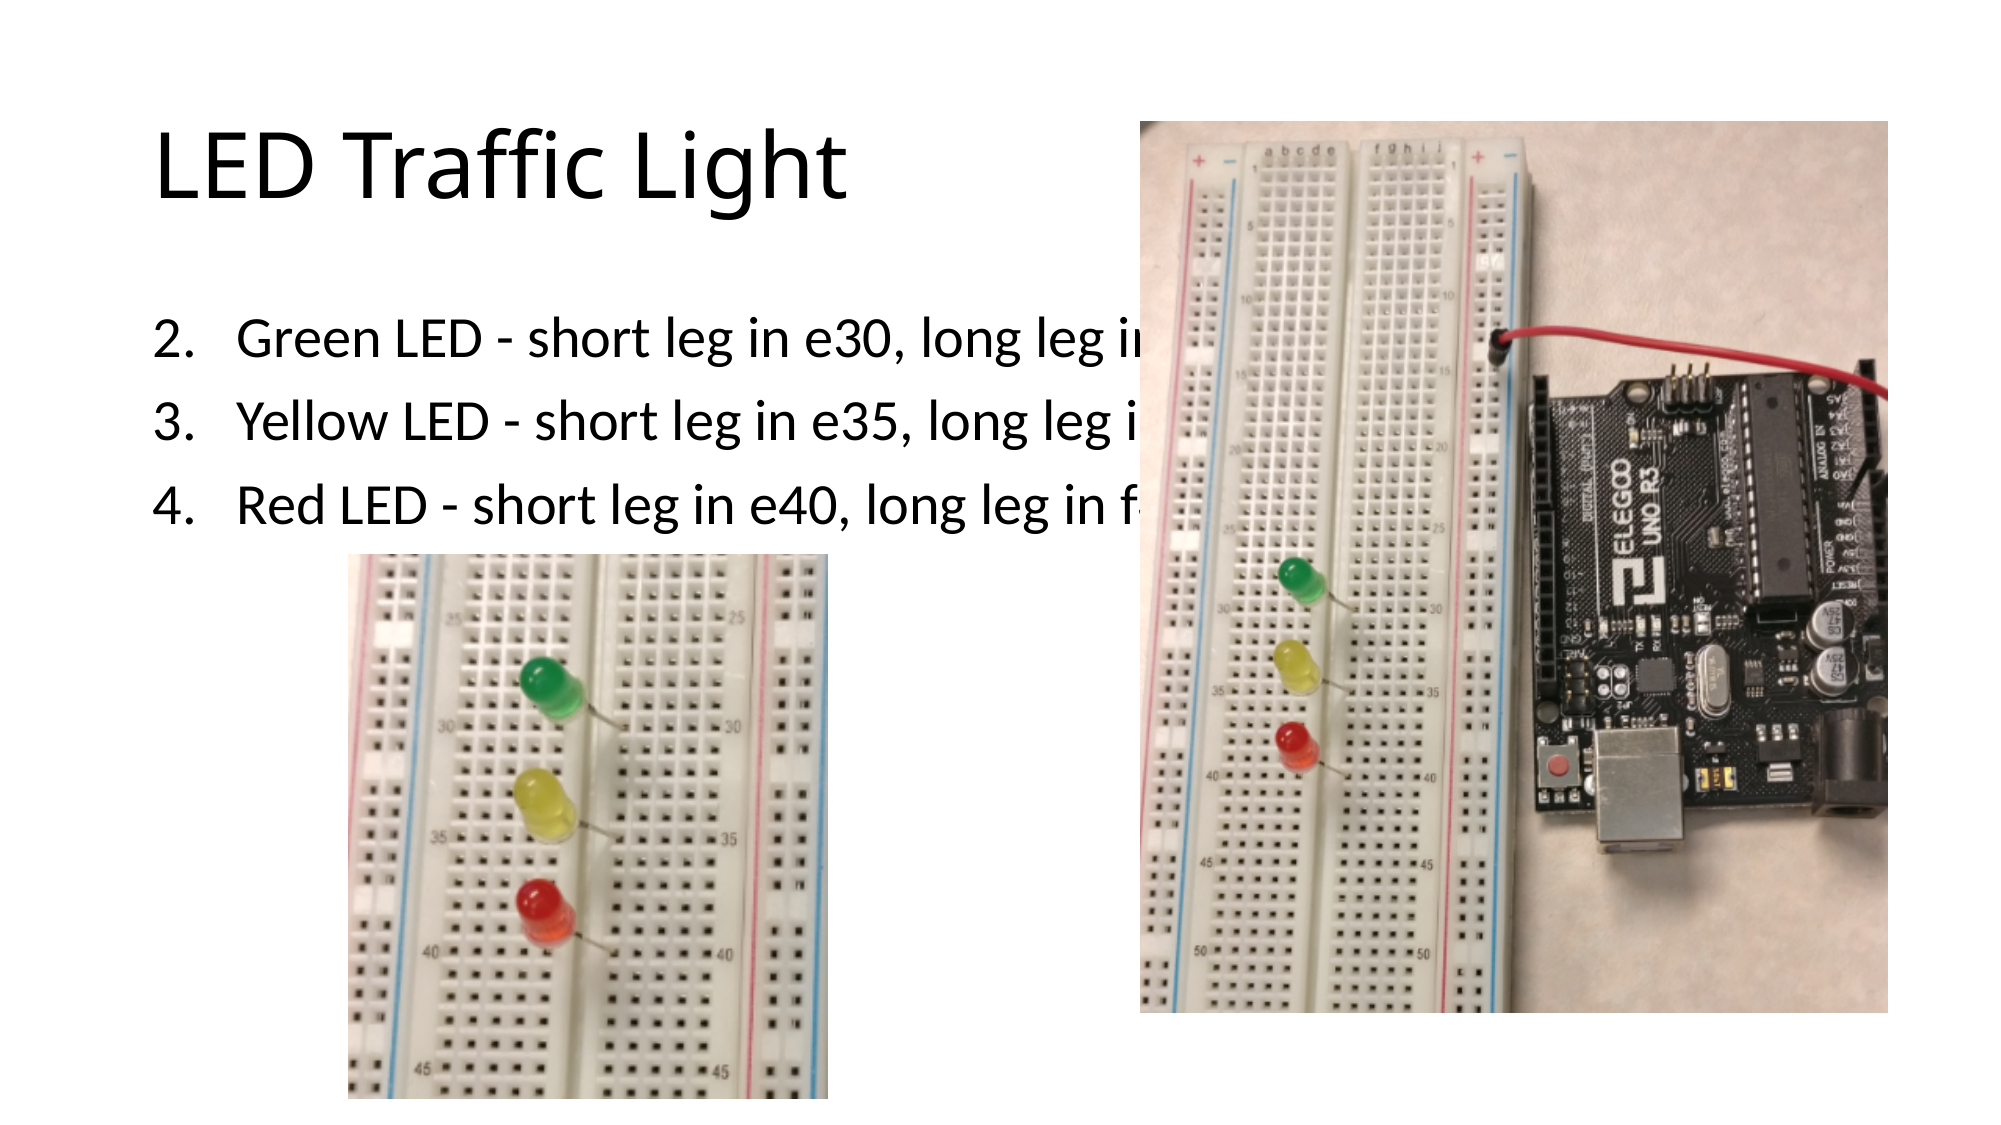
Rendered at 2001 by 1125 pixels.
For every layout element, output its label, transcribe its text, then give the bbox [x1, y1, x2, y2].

picture [348, 554, 828, 1099]
list Green LED - short leg in e30, long leg in f30 Yellow LED - short leg in e35, long leg in f35 Red LED - short leg in e40, long leg in f40 [137, 299, 1863, 1014]
title LED Traffic Light [137, 59, 1863, 278]
picture [1140, 121, 1888, 1013]
